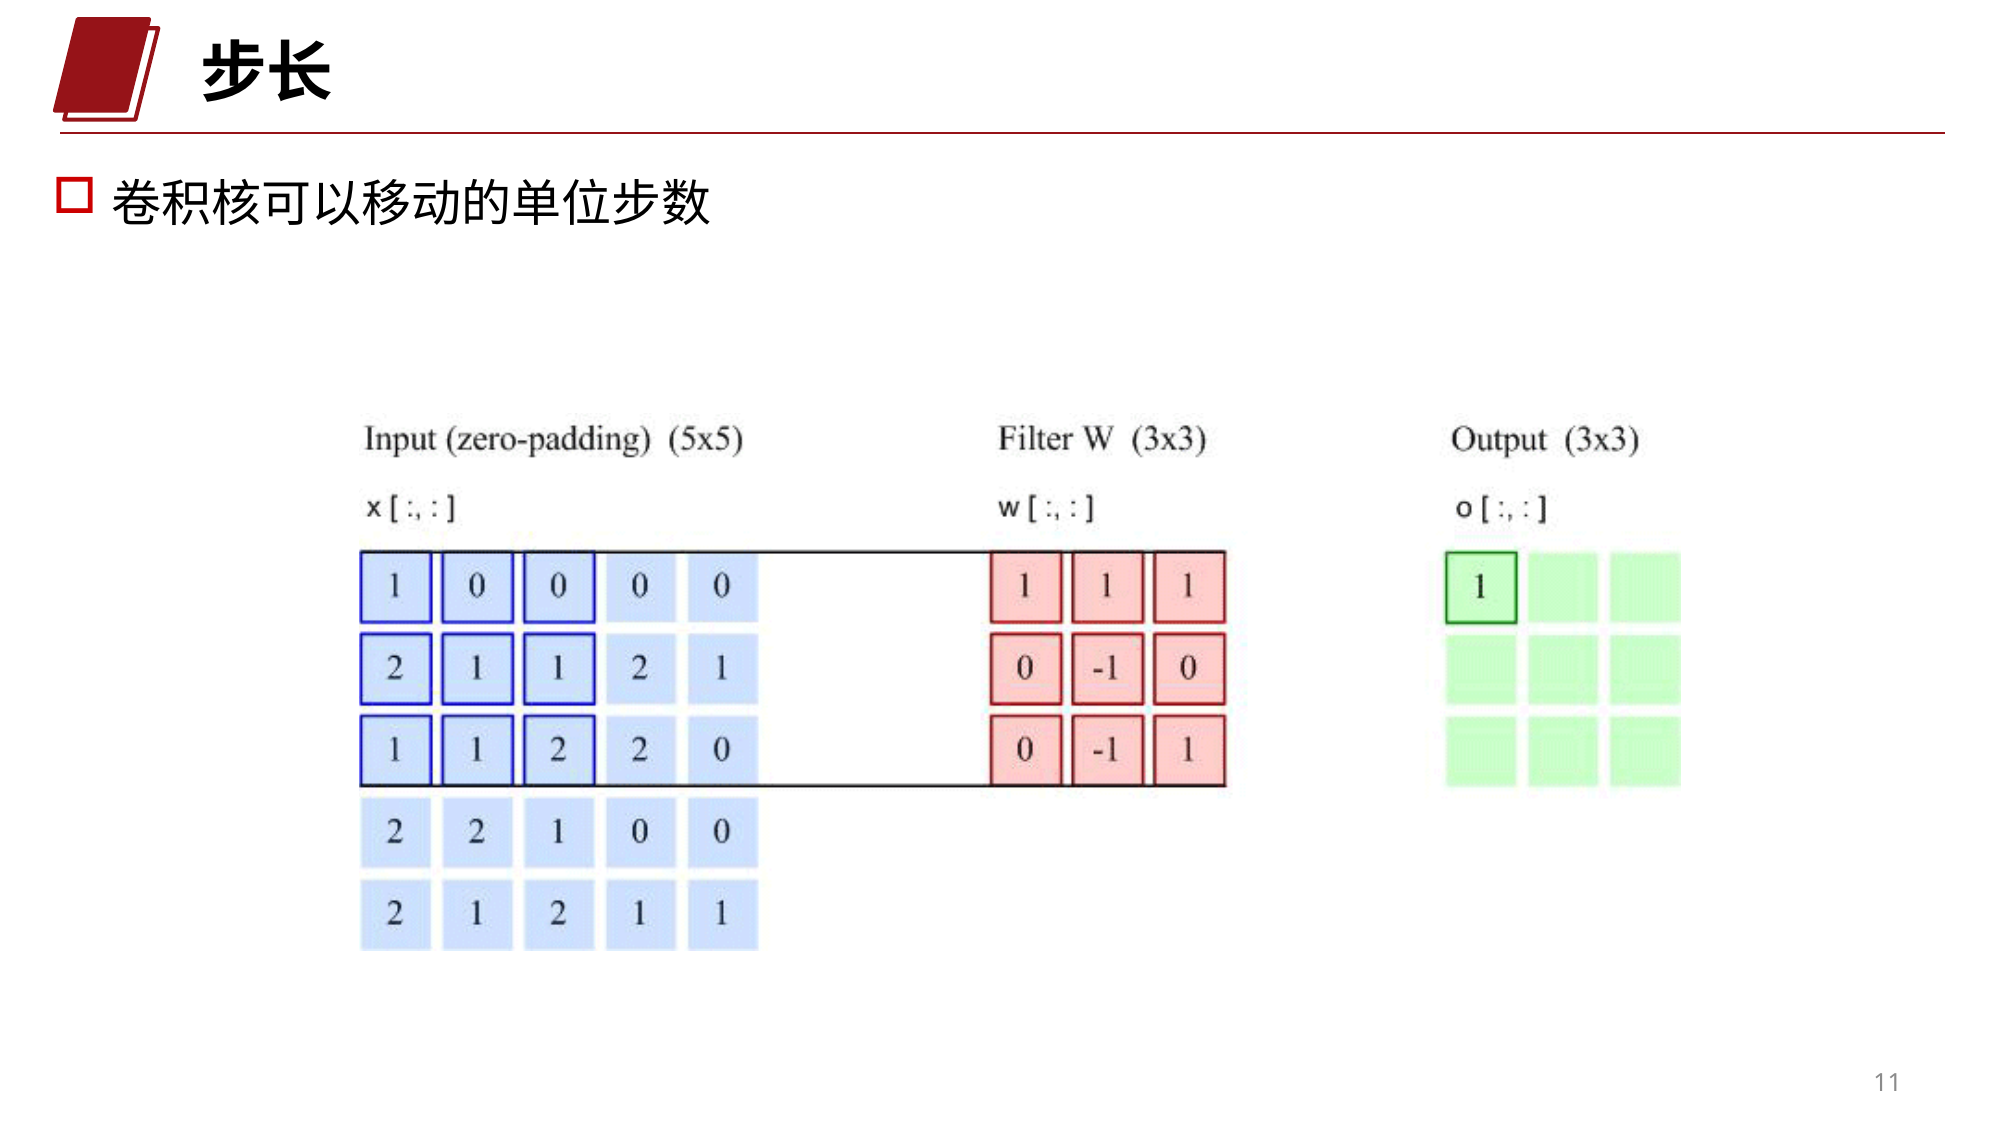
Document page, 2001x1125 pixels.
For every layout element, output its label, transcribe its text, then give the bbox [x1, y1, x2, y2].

text_box 11 [1845, 1064, 1930, 1103]
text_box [54, 19, 1945, 133]
picture [359, 413, 1681, 951]
text_box 卷积核可以移动的单位步数 [37, 165, 1585, 1043]
